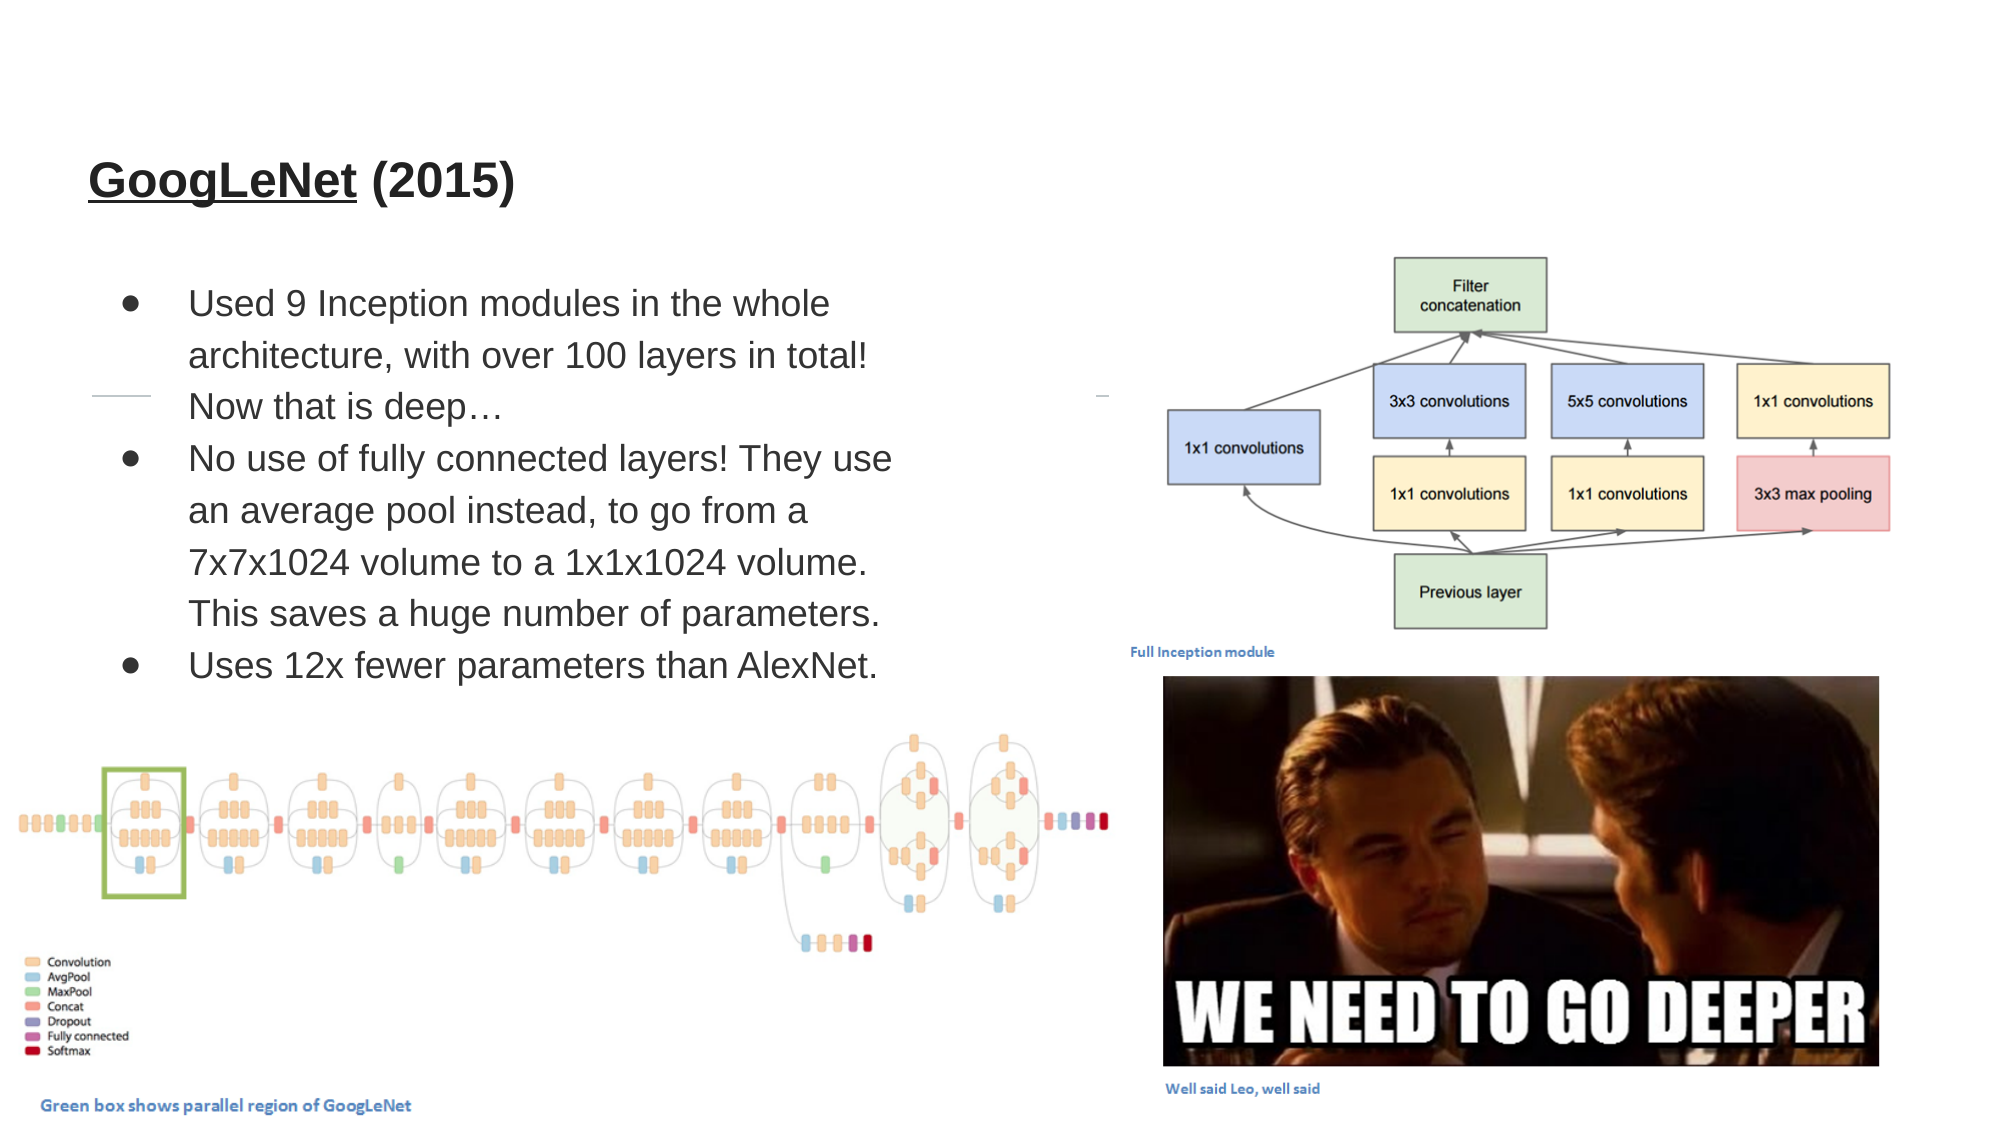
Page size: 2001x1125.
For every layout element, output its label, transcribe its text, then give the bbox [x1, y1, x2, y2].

list Used 9 Inception modules in the whole architecture, with over 100 layers in total! Now that is deep… No use of fully connected layers! They use an average pool instead, to go from a 7x7x1024 volume to a 1x1x1024 volume. This saves a huge number of parameters. Uses 12x fewer parameters than AlexNet. [68, 252, 943, 723]
picture [0, 725, 1119, 1125]
title GoogLeNet (2015) [68, 85, 1932, 223]
picture [1109, 251, 1933, 1107]
